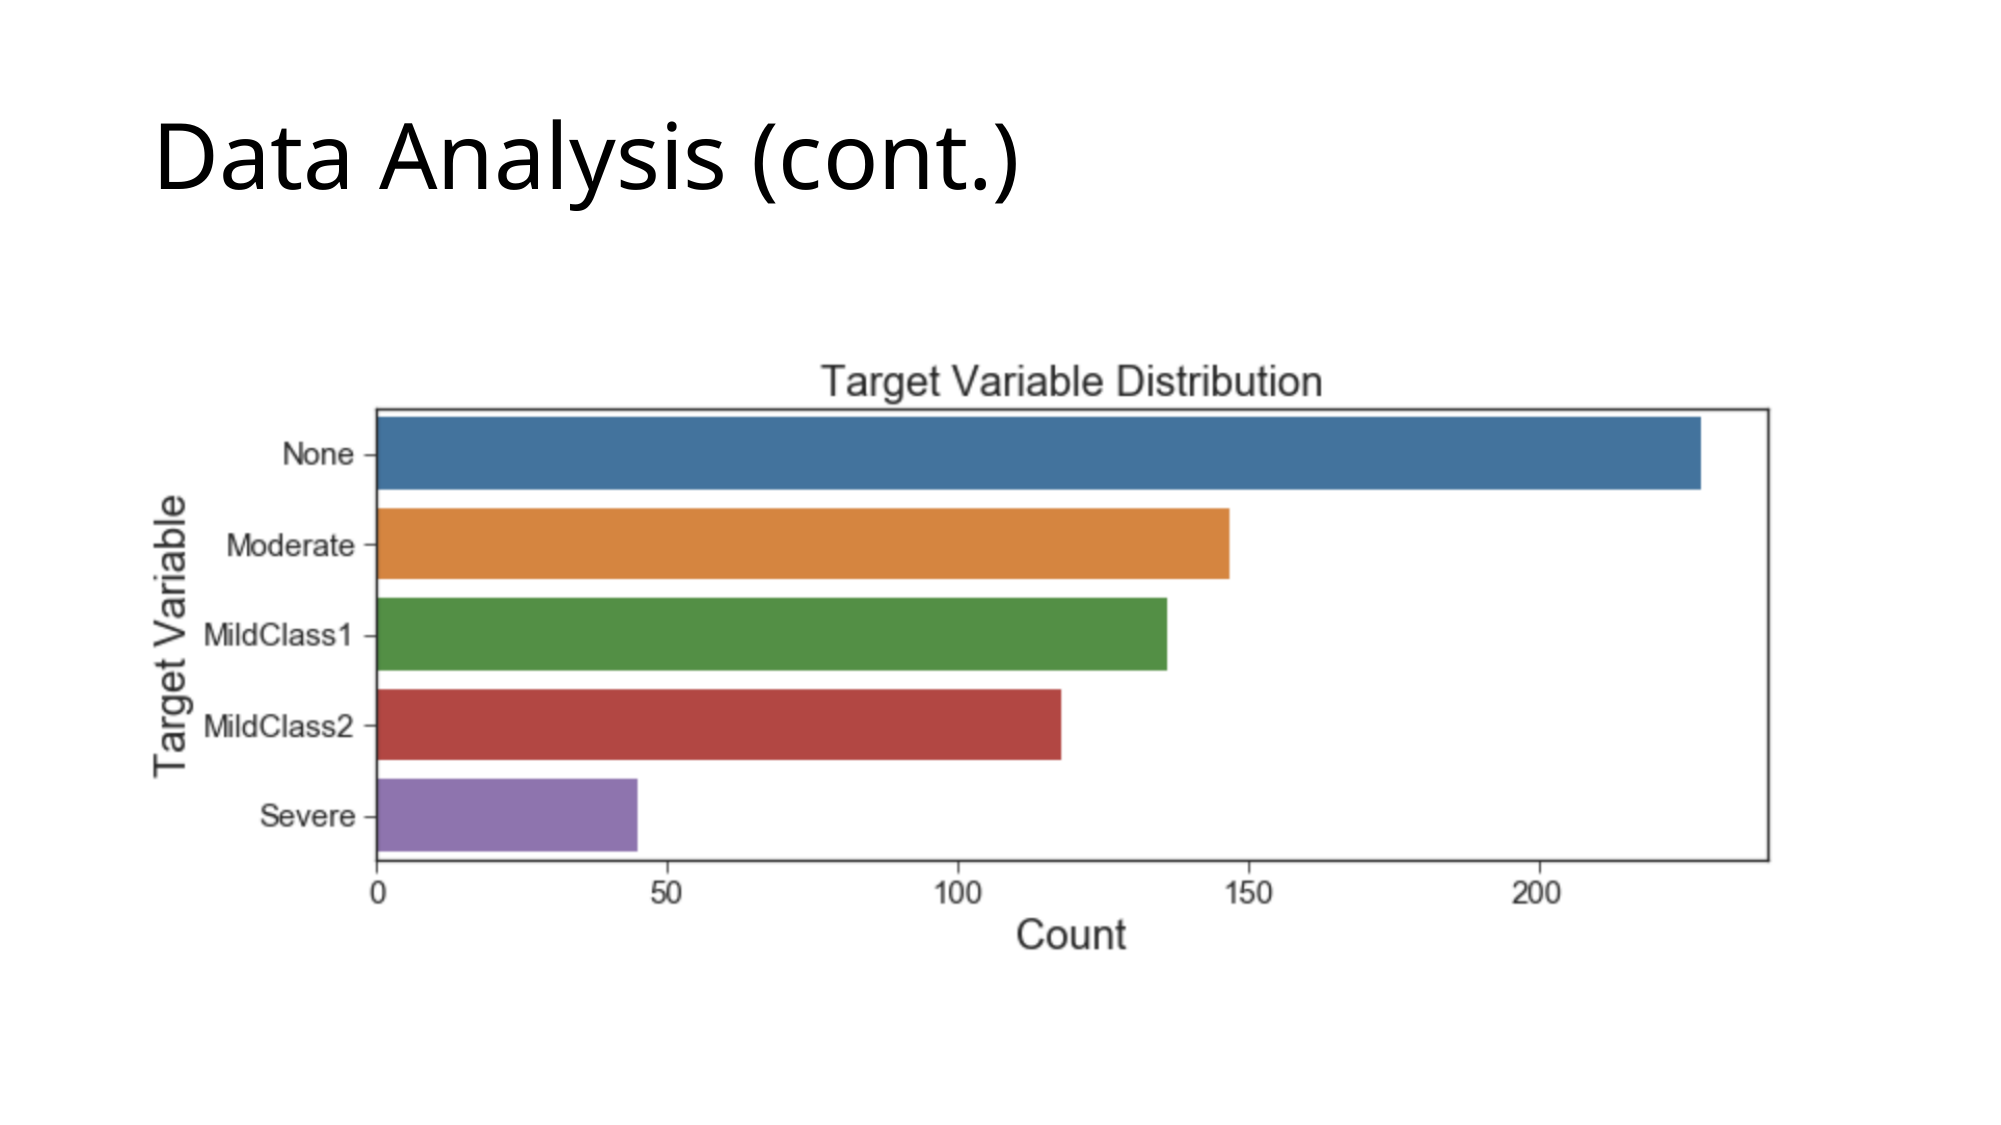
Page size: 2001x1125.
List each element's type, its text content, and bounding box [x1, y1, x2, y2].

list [137, 344, 1863, 968]
title Data Analysis (cont.) [137, 59, 1863, 261]
